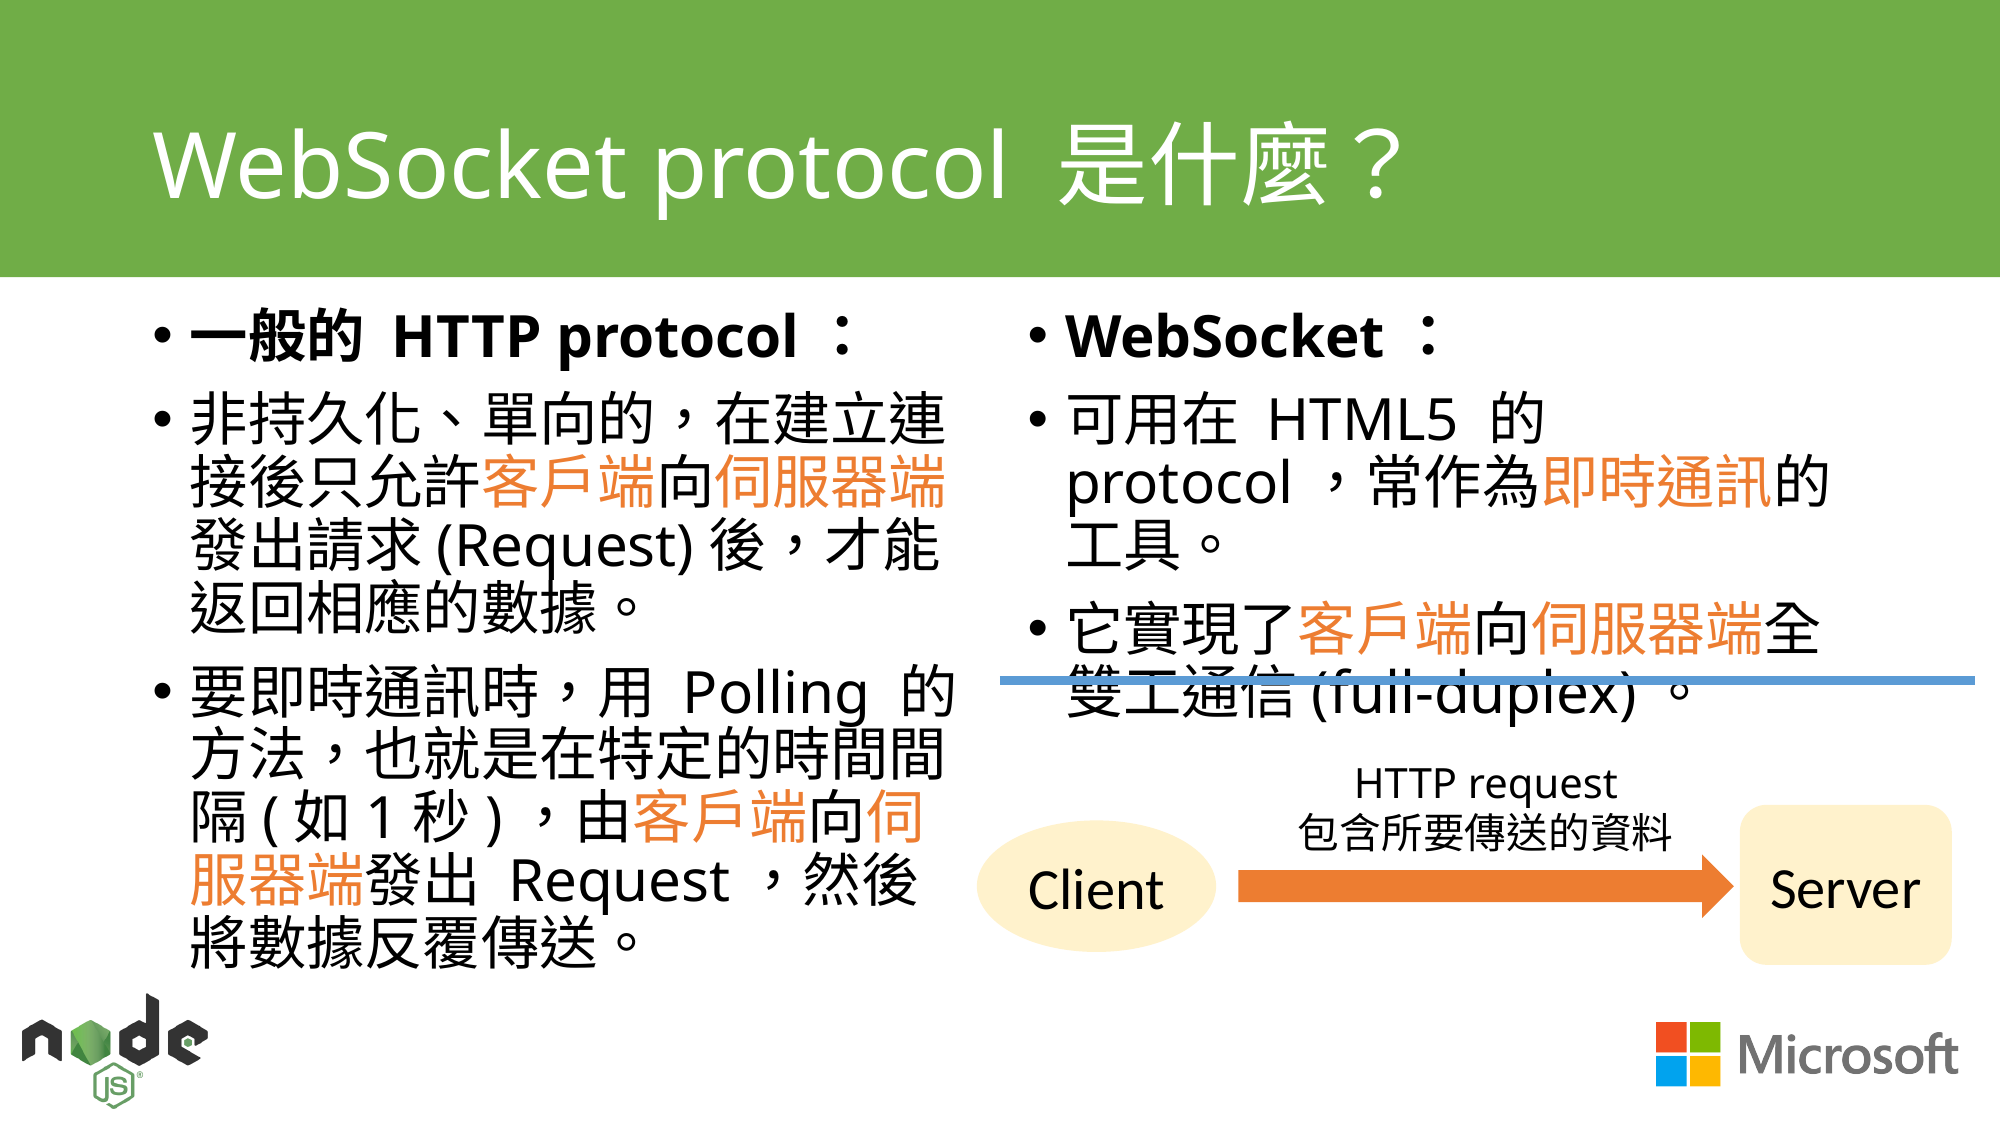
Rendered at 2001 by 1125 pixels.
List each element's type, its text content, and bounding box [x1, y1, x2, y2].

text_box Client [975, 819, 1218, 954]
title WebSocket protocol 是什麼？ [137, 59, 1863, 278]
picture [3, 978, 227, 1124]
text_box Server [1738, 803, 1953, 966]
list 一般的 HTTP protocol： 非持久化、單向的，在建立連接後只允許客戶端向伺服器端發出請求(Request)後，才能返回相應的數據。 要即時通訊時，用 Polling 的方法，也就是在特定的時間間隔(如1秒)，由客戶端向伺服器端發出 Request，然後將數據反覆傳送。 [137, 299, 988, 1088]
text_box [1237, 851, 1736, 921]
text_box HTTP request 包含所要傳送的資料 [1283, 749, 1689, 865]
picture [1614, 983, 2000, 1125]
list WebSocket： 可用在 HTML5 的 protocol，常作為即時通訊的工具。 它實現了客戶端向伺服器端全雙工通信(full-duplex)。 [1012, 299, 1863, 676]
list WebSocket： 可用在 HTML5 的 protocol，常作為即時通訊的工具。 它實現了客戶端向伺服器端全雙工通信(full-duplex)。 [1012, 685, 1863, 1086]
text_box [0, 0, 2000, 278]
